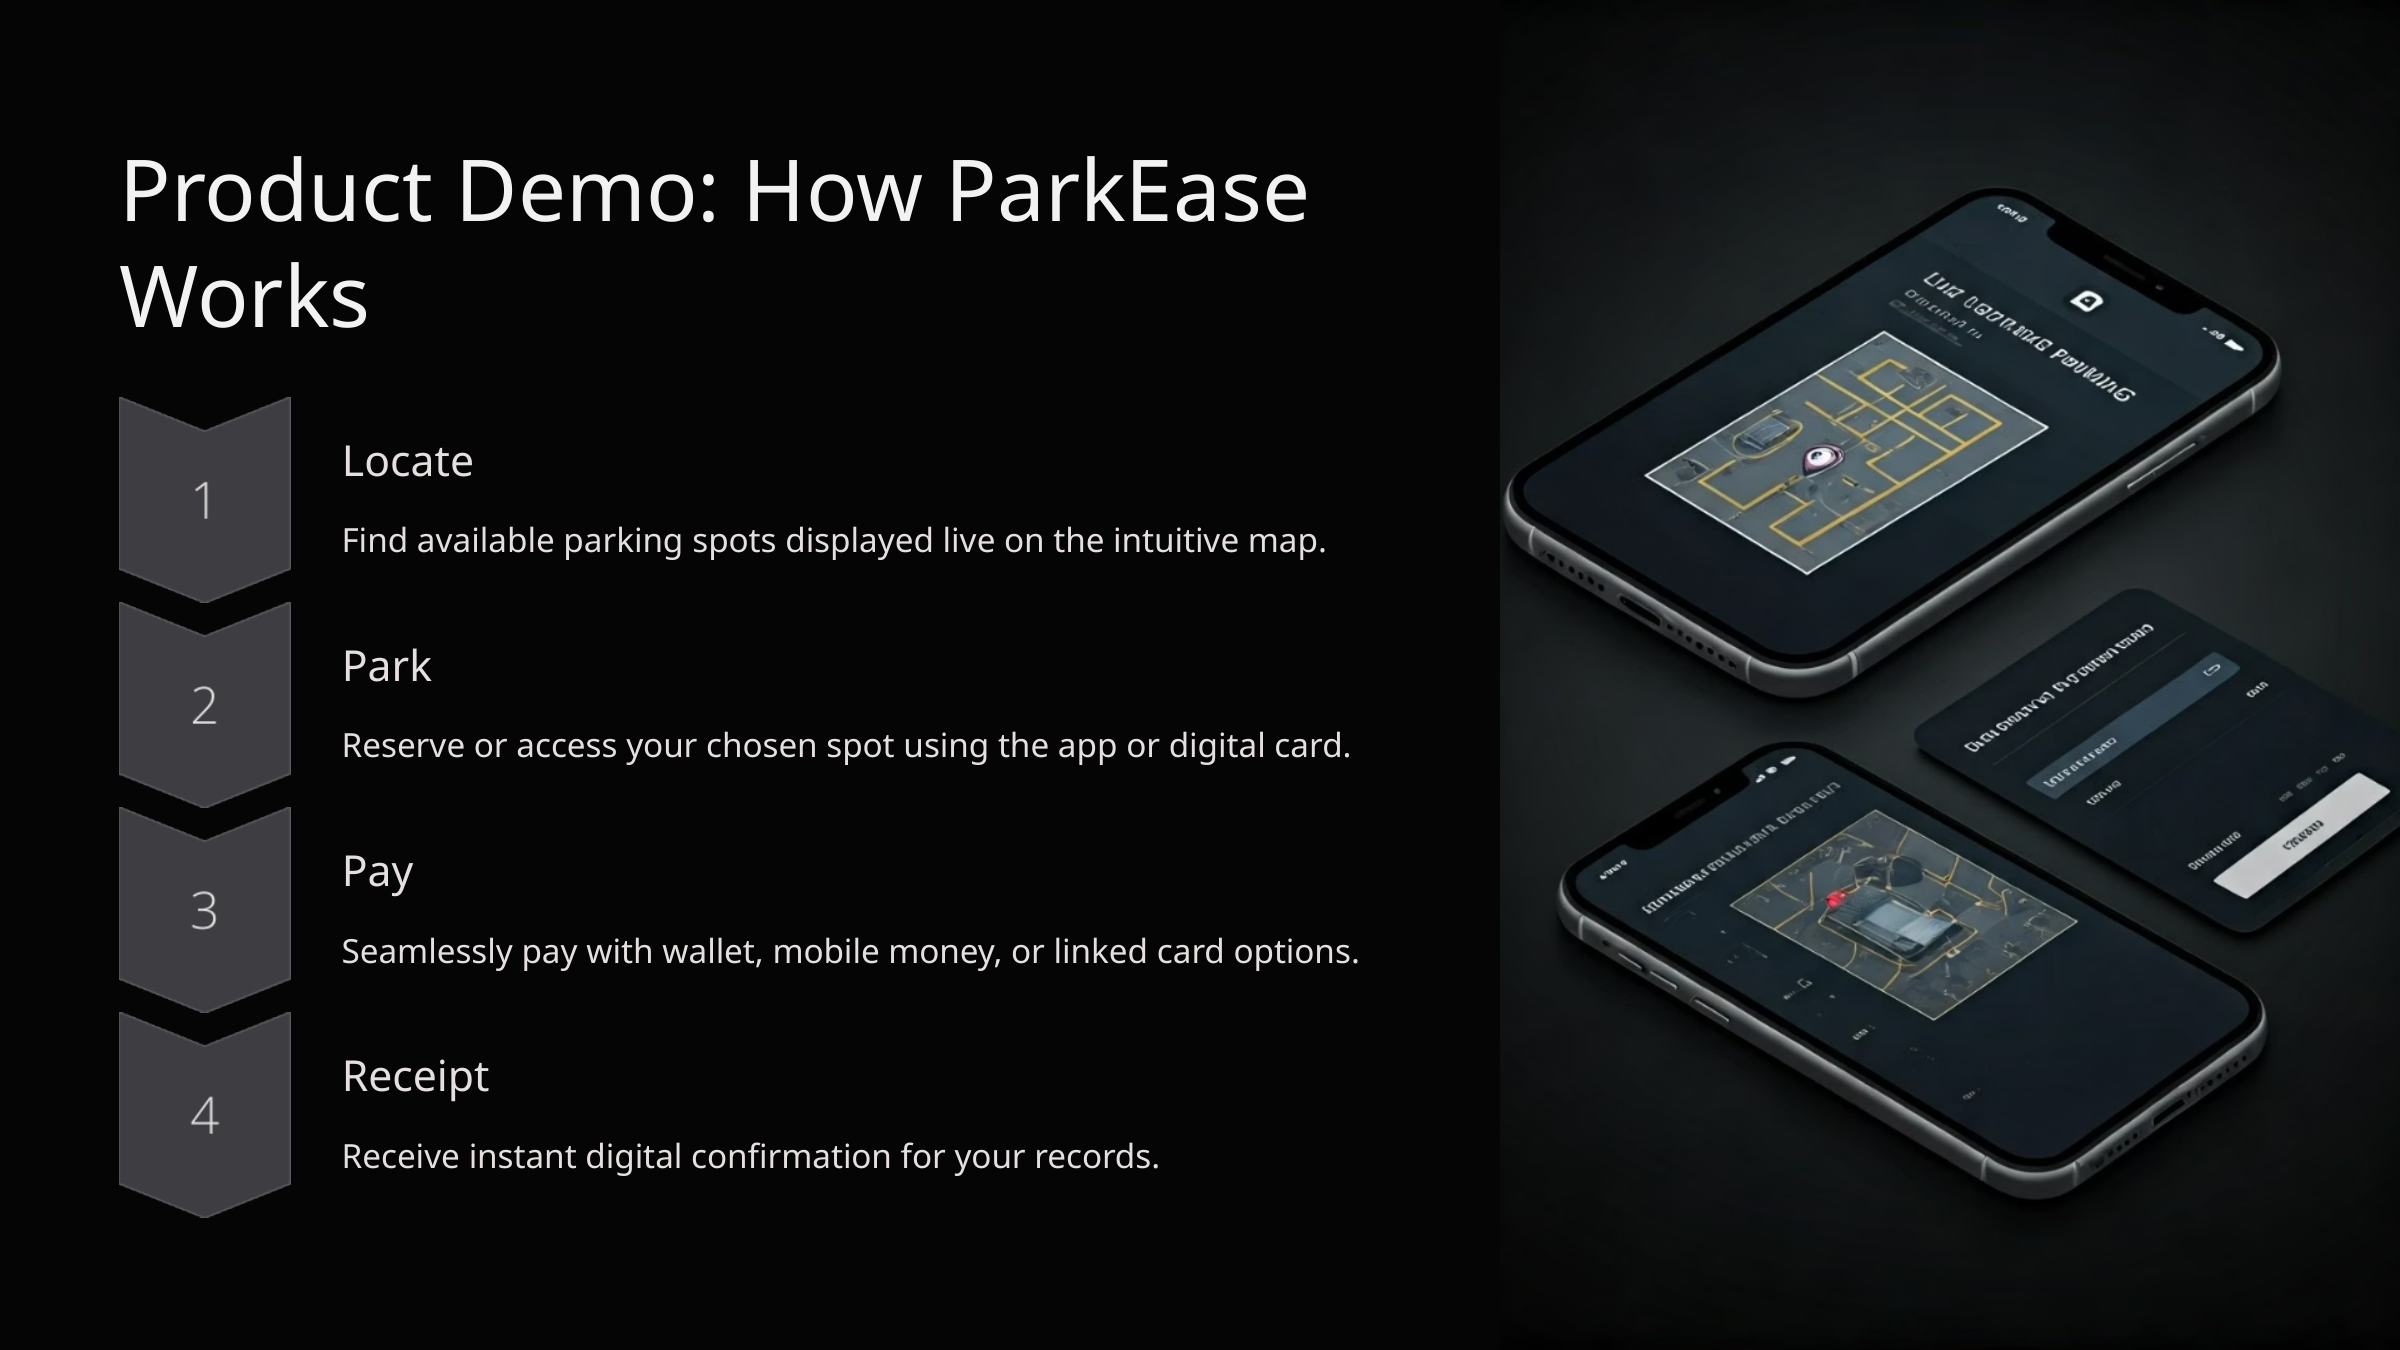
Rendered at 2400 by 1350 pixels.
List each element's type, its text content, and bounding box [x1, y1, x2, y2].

text_box Receipt [341, 1046, 770, 1101]
picture [119, 397, 291, 1218]
text_box Find available parking spots displayed live on the intuitive map. [341, 505, 1381, 560]
text_box Pay [341, 841, 770, 896]
text_box Park [341, 636, 770, 690]
text_box Seamlessly pay with wallet, mobile money, or linked card options. [341, 915, 1381, 971]
picture [1499, 0, 2400, 1350]
text_box Reserve or access your chosen spot using the app or digital card. [341, 710, 1381, 766]
text_box Receive instant digital confirmation for your records. [341, 1120, 1381, 1176]
text_box Product Demo: How ParkEase Works [119, 132, 1381, 346]
text_box Locate [341, 431, 770, 485]
